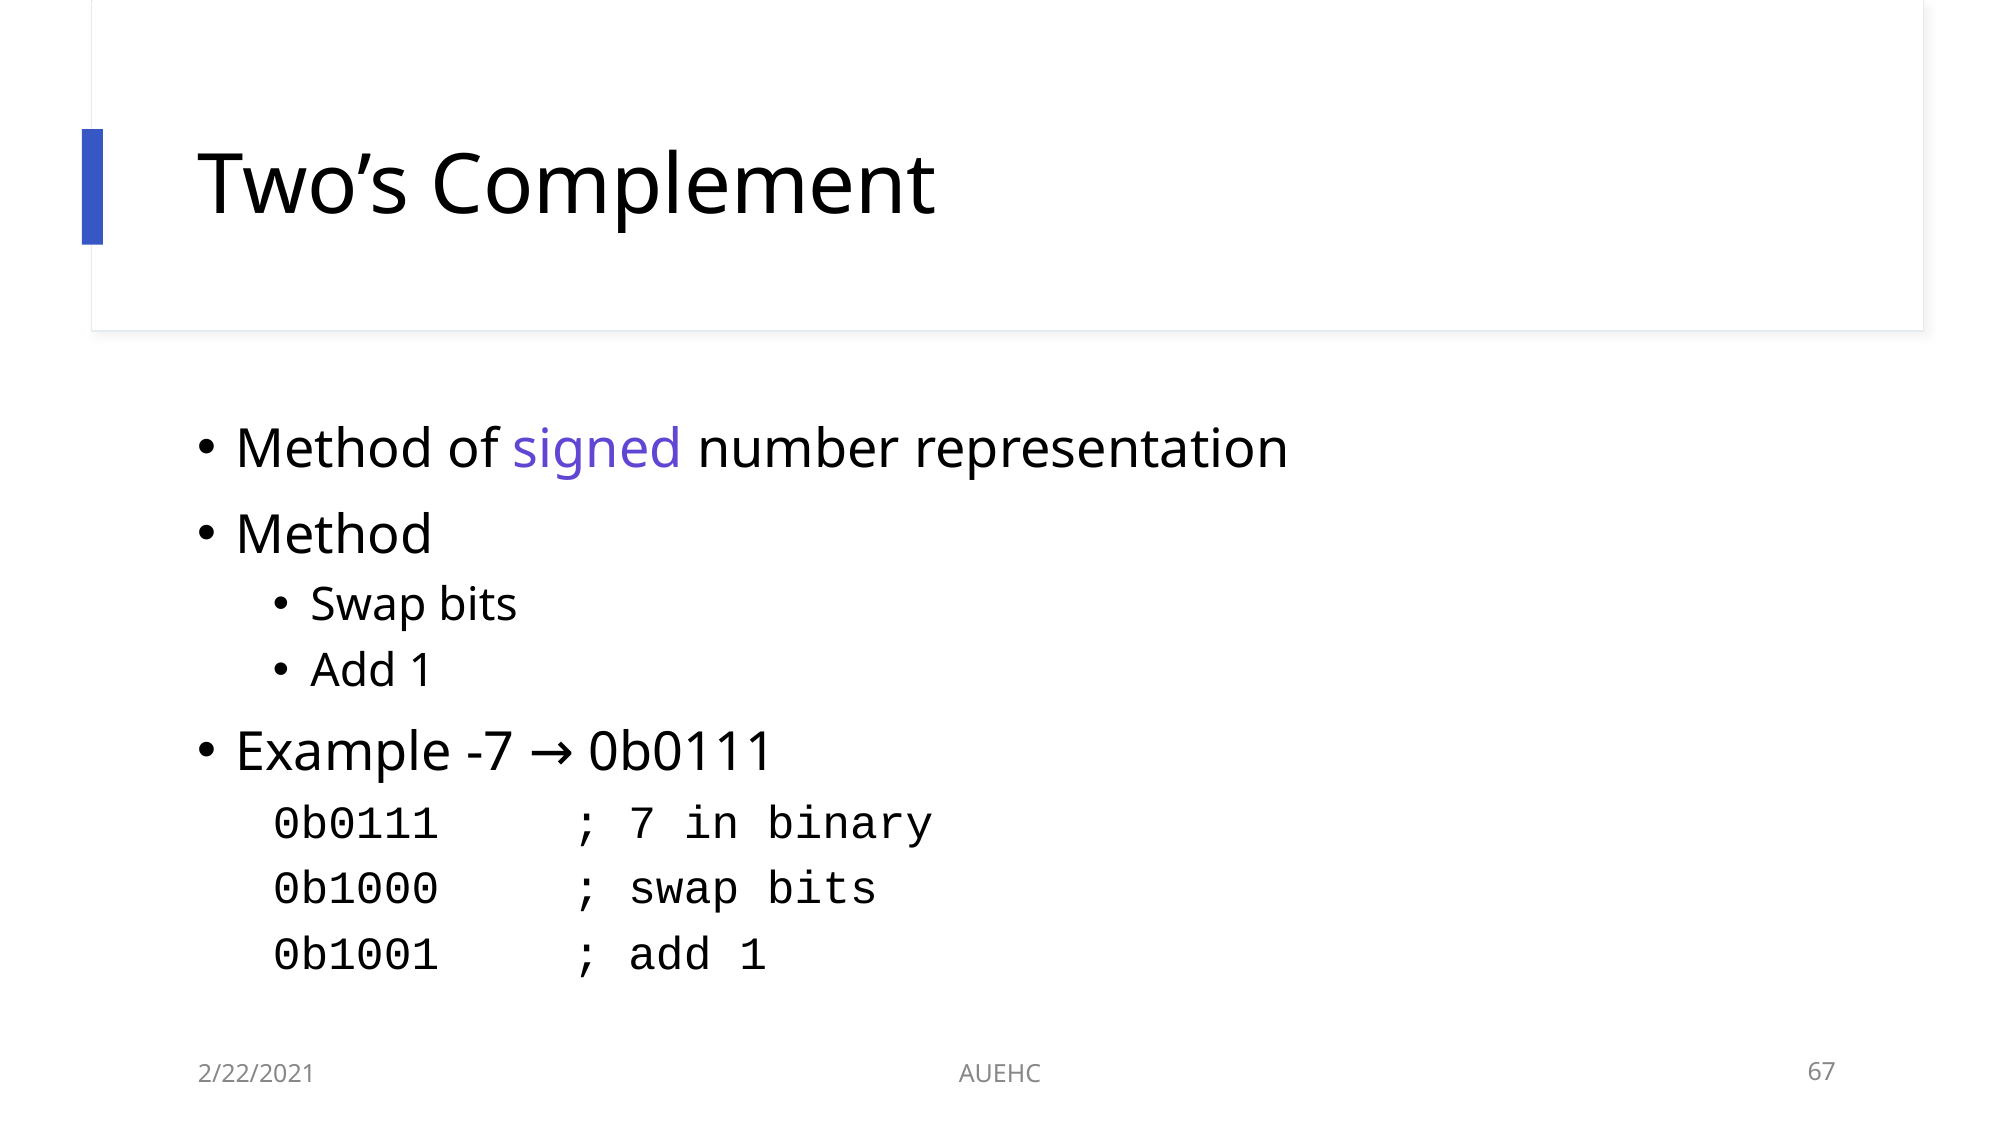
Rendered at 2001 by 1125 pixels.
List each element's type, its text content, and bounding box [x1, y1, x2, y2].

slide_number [183, 1042, 633, 1103]
list Method of signed number representation Method Swap bits Add 1 Example -7 → 0b0111 0b0111 ; 7 in binary 0b1000 ; swap bits 0b1001 ; add 1 [183, 406, 1851, 1013]
title Two’s Complement [183, 90, 1851, 284]
slide_number 67 [1401, 1042, 1851, 1103]
footer AUEHC [662, 1042, 1338, 1103]
